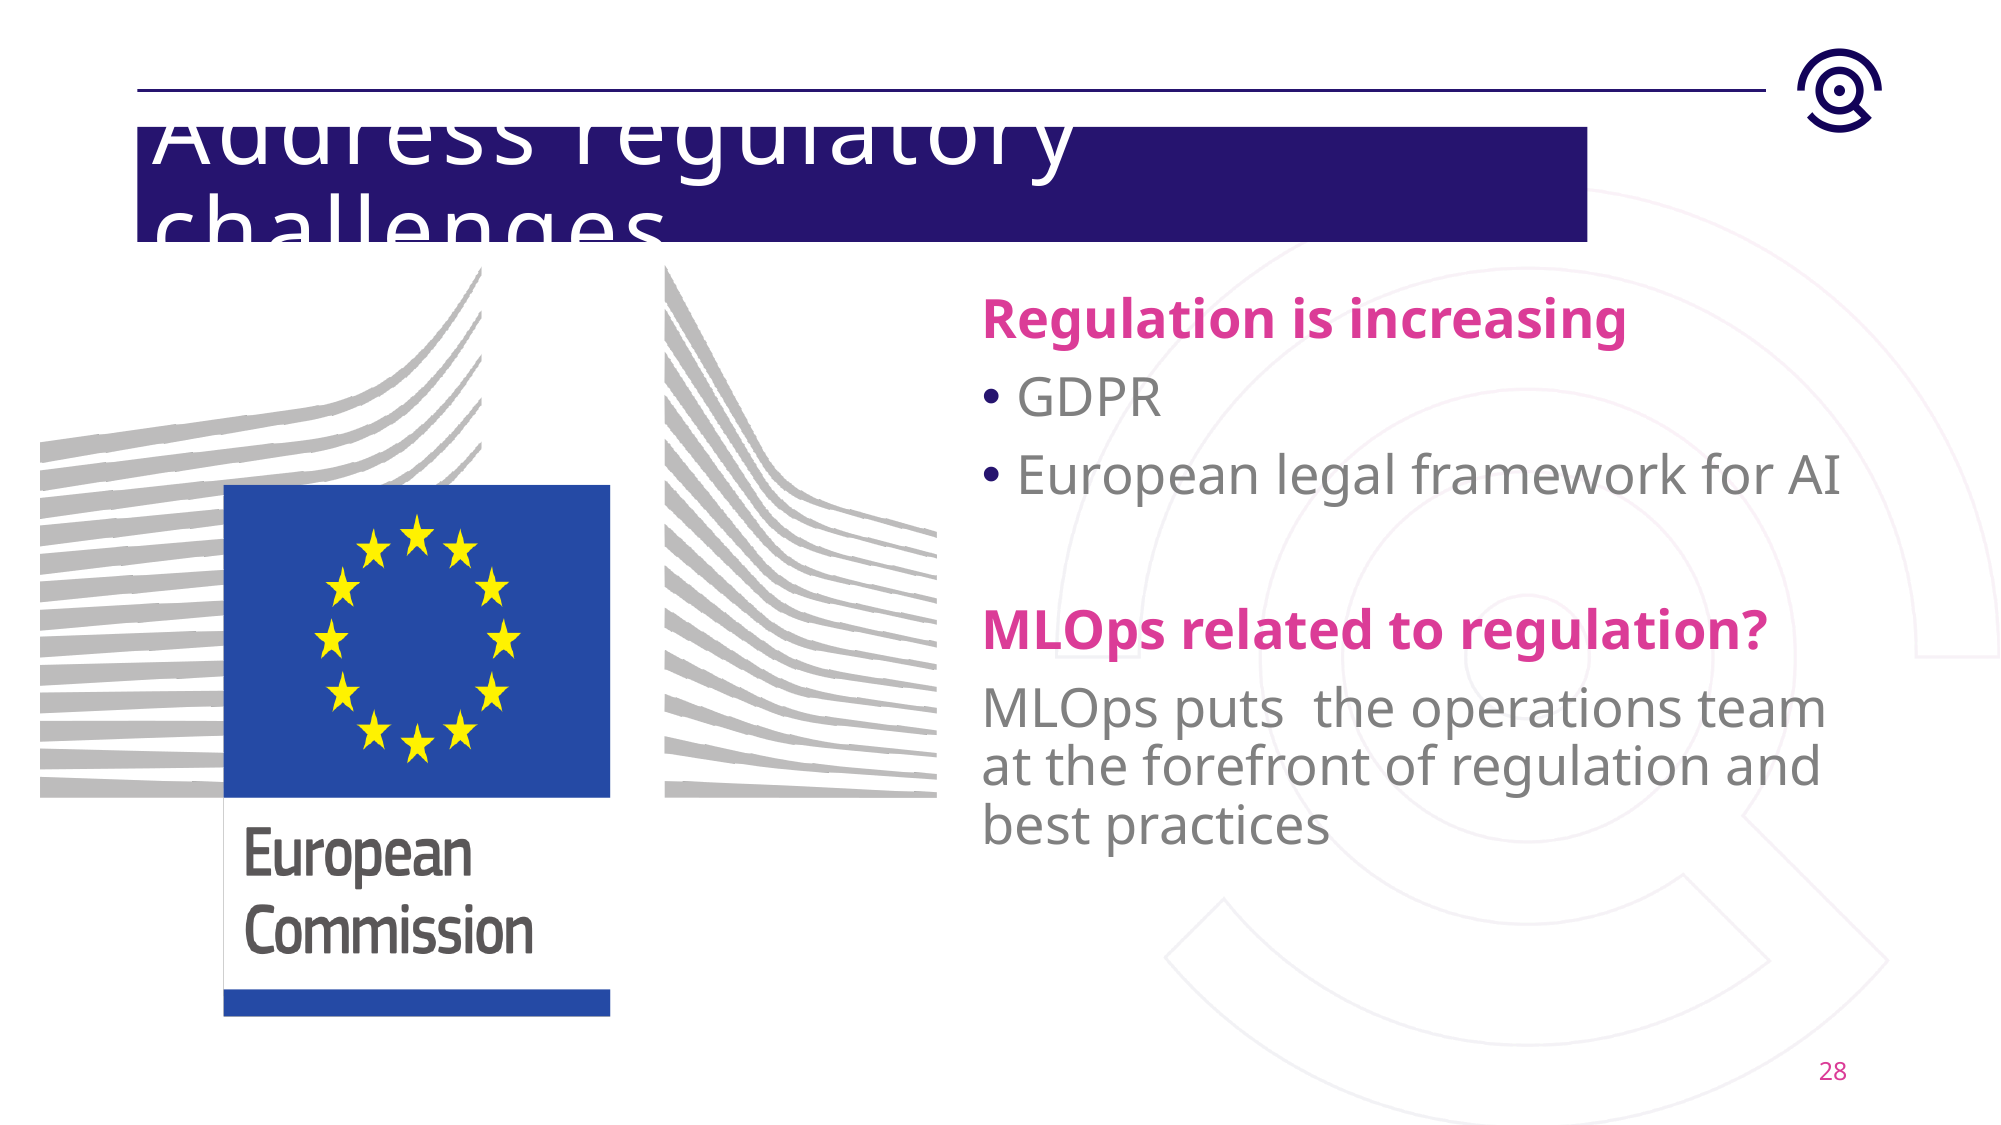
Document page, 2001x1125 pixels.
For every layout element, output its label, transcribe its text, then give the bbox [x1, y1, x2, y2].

slide_number 28 [1412, 1042, 1863, 1103]
picture [40, 265, 937, 1017]
title Address regulatory challenges [137, 126, 1588, 242]
list Regulation is increasing GDPR European legal framework for AI MLOps related to regulation? MLOps puts the operations team at the forefront of regulation and best practices [966, 284, 1863, 999]
